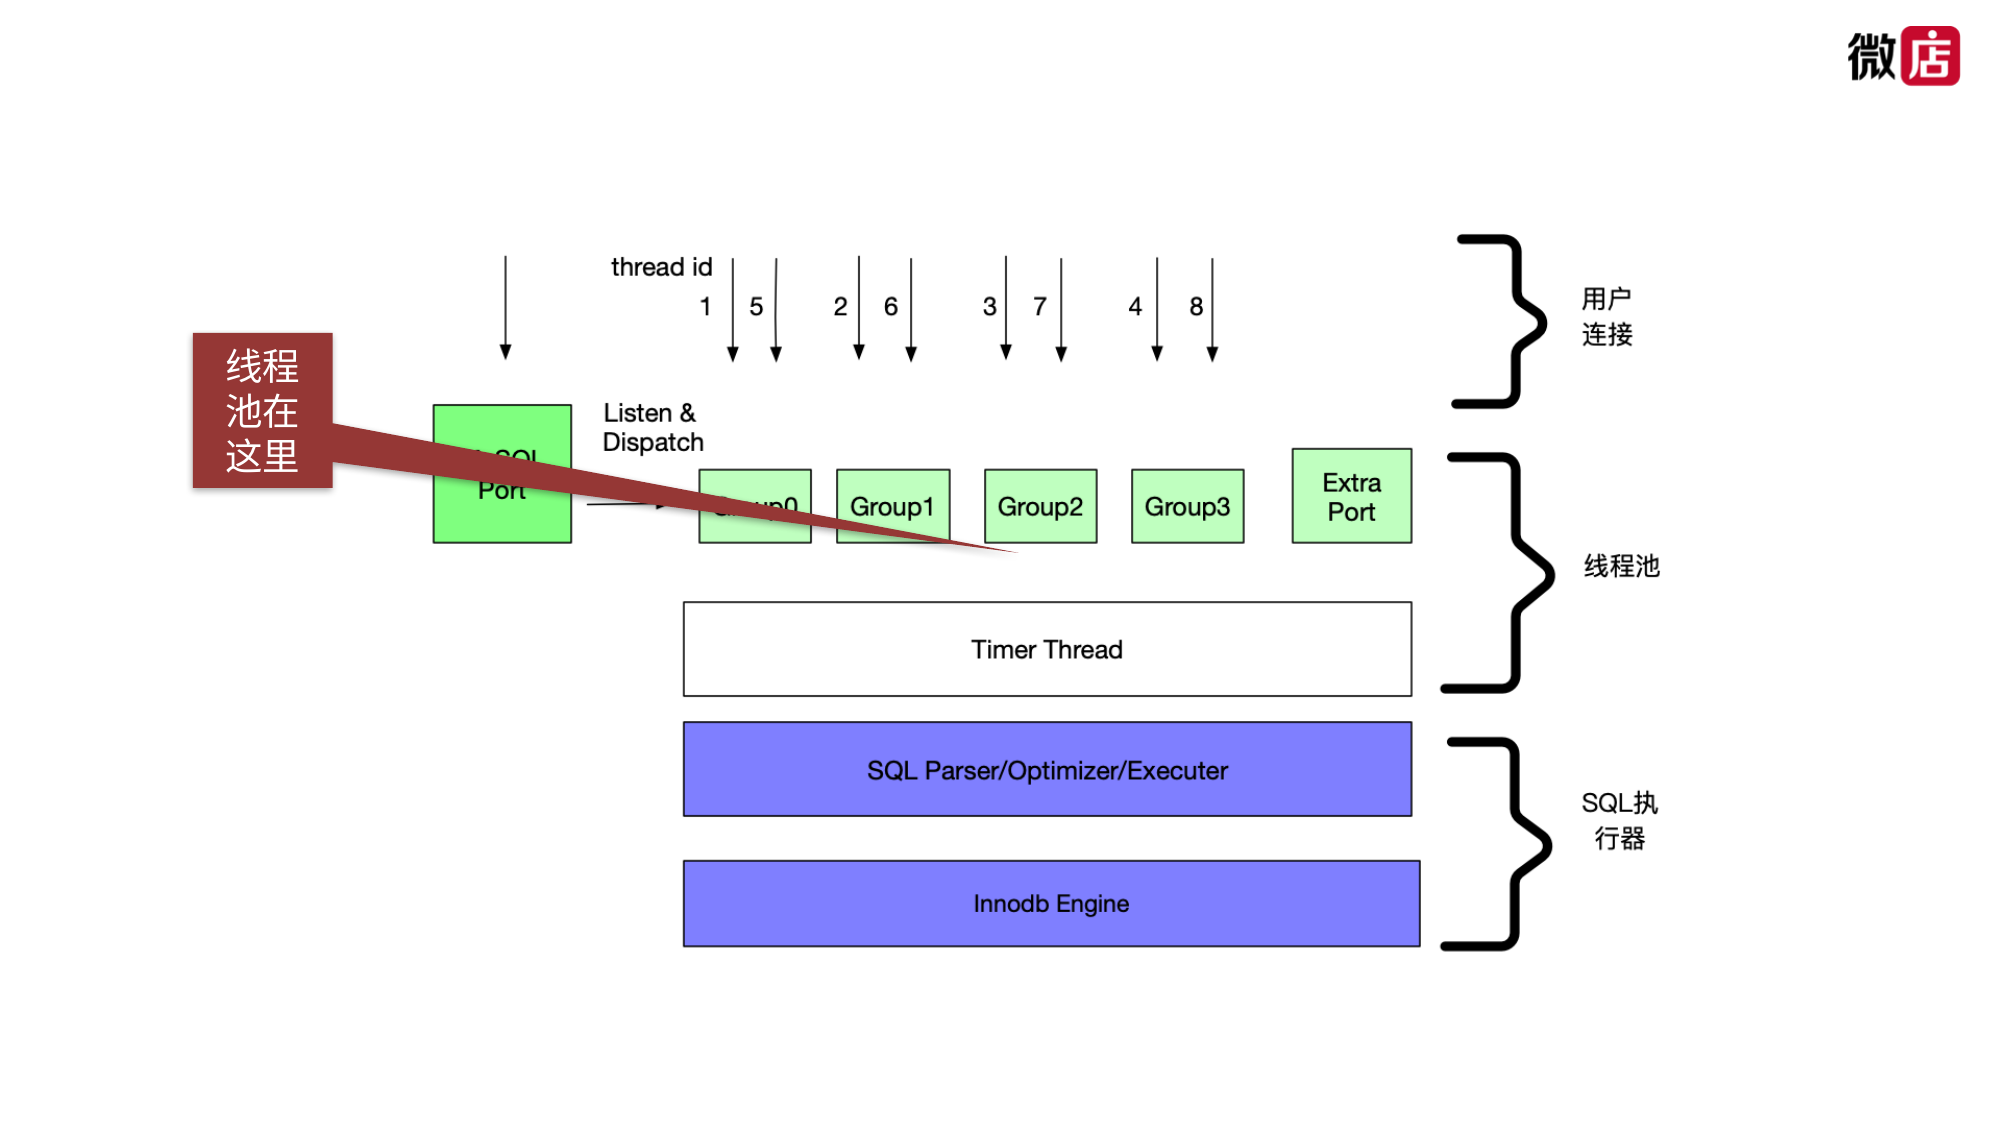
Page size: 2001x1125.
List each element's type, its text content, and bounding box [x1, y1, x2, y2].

text_box 线程池在这里 [192, 332, 413, 489]
picture [418, 210, 1692, 986]
picture [1839, 26, 1976, 90]
